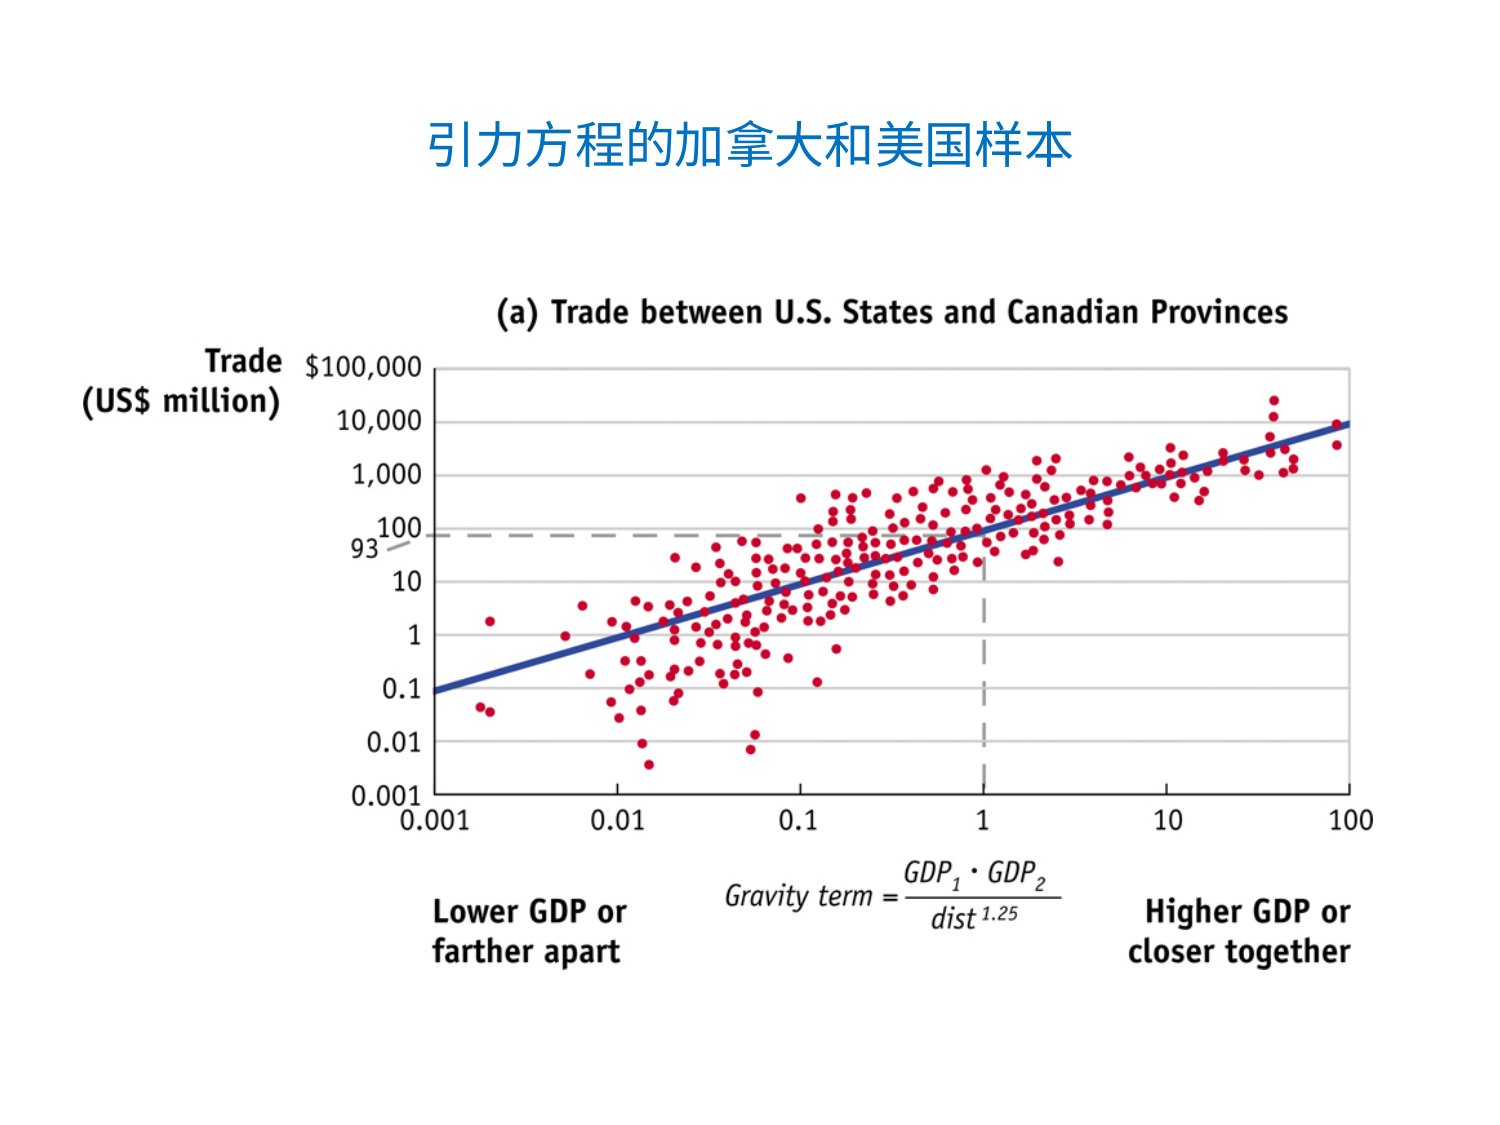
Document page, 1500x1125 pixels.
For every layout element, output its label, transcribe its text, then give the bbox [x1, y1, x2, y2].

title 引力方程的加拿大和美国样本 [112, 99, 1388, 188]
picture [83, 297, 1374, 970]
